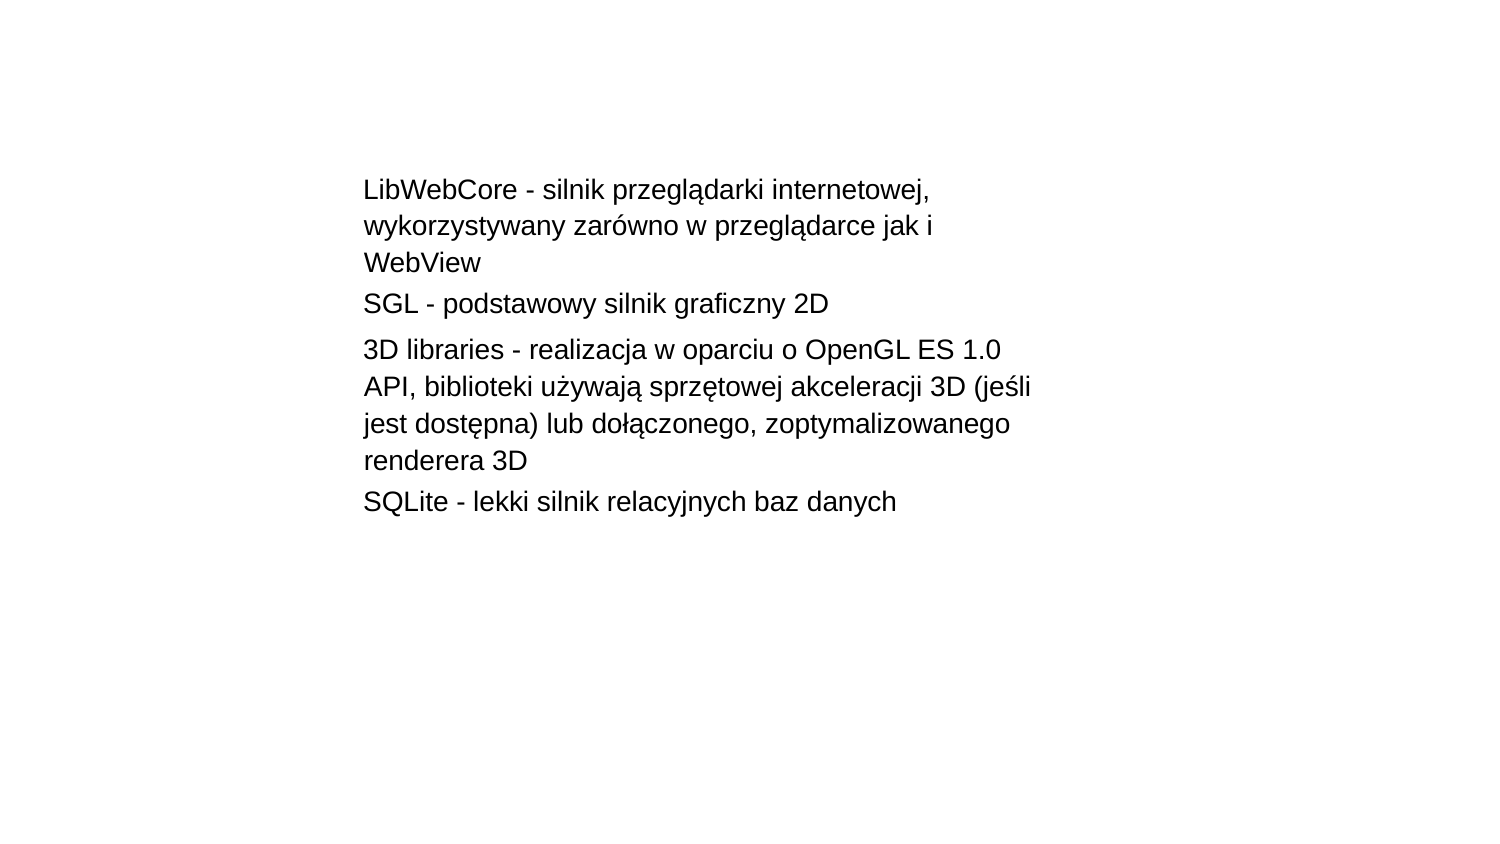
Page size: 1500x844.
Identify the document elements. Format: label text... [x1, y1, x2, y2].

text_box LibWebCore - silnik przeglądarki internetowej, wykorzystywany zarówno w przeglądarce jak i WebView SGL - podstawowy silnik graficzny 2D 3D libraries - realizacja w oparciu o OpenGL ES 1.0 API, biblioteki używają sprzętowej akceleracji 3D (jeśli jest dostępna) lub dołączonego, zoptymalizowanego renderera 3D SQLite - lekki silnik relacyjnych baz danych [257, 160, 1080, 525]
